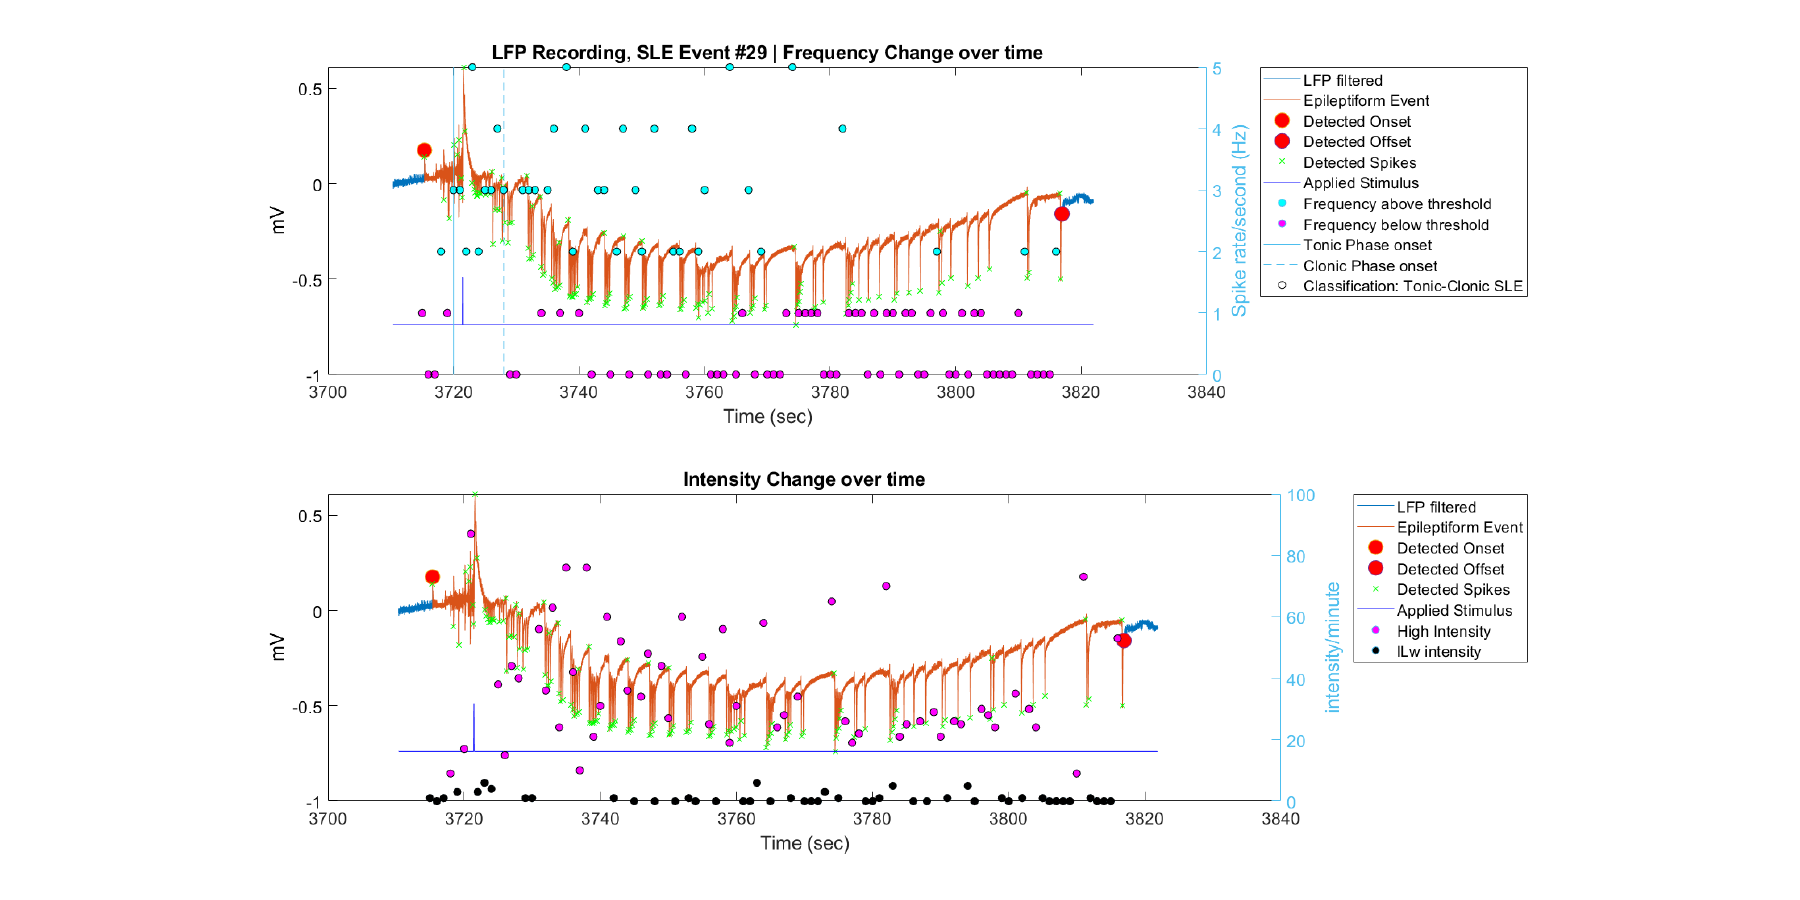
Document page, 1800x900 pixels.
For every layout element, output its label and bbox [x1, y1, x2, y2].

picture [126, 0, 1674, 900]
